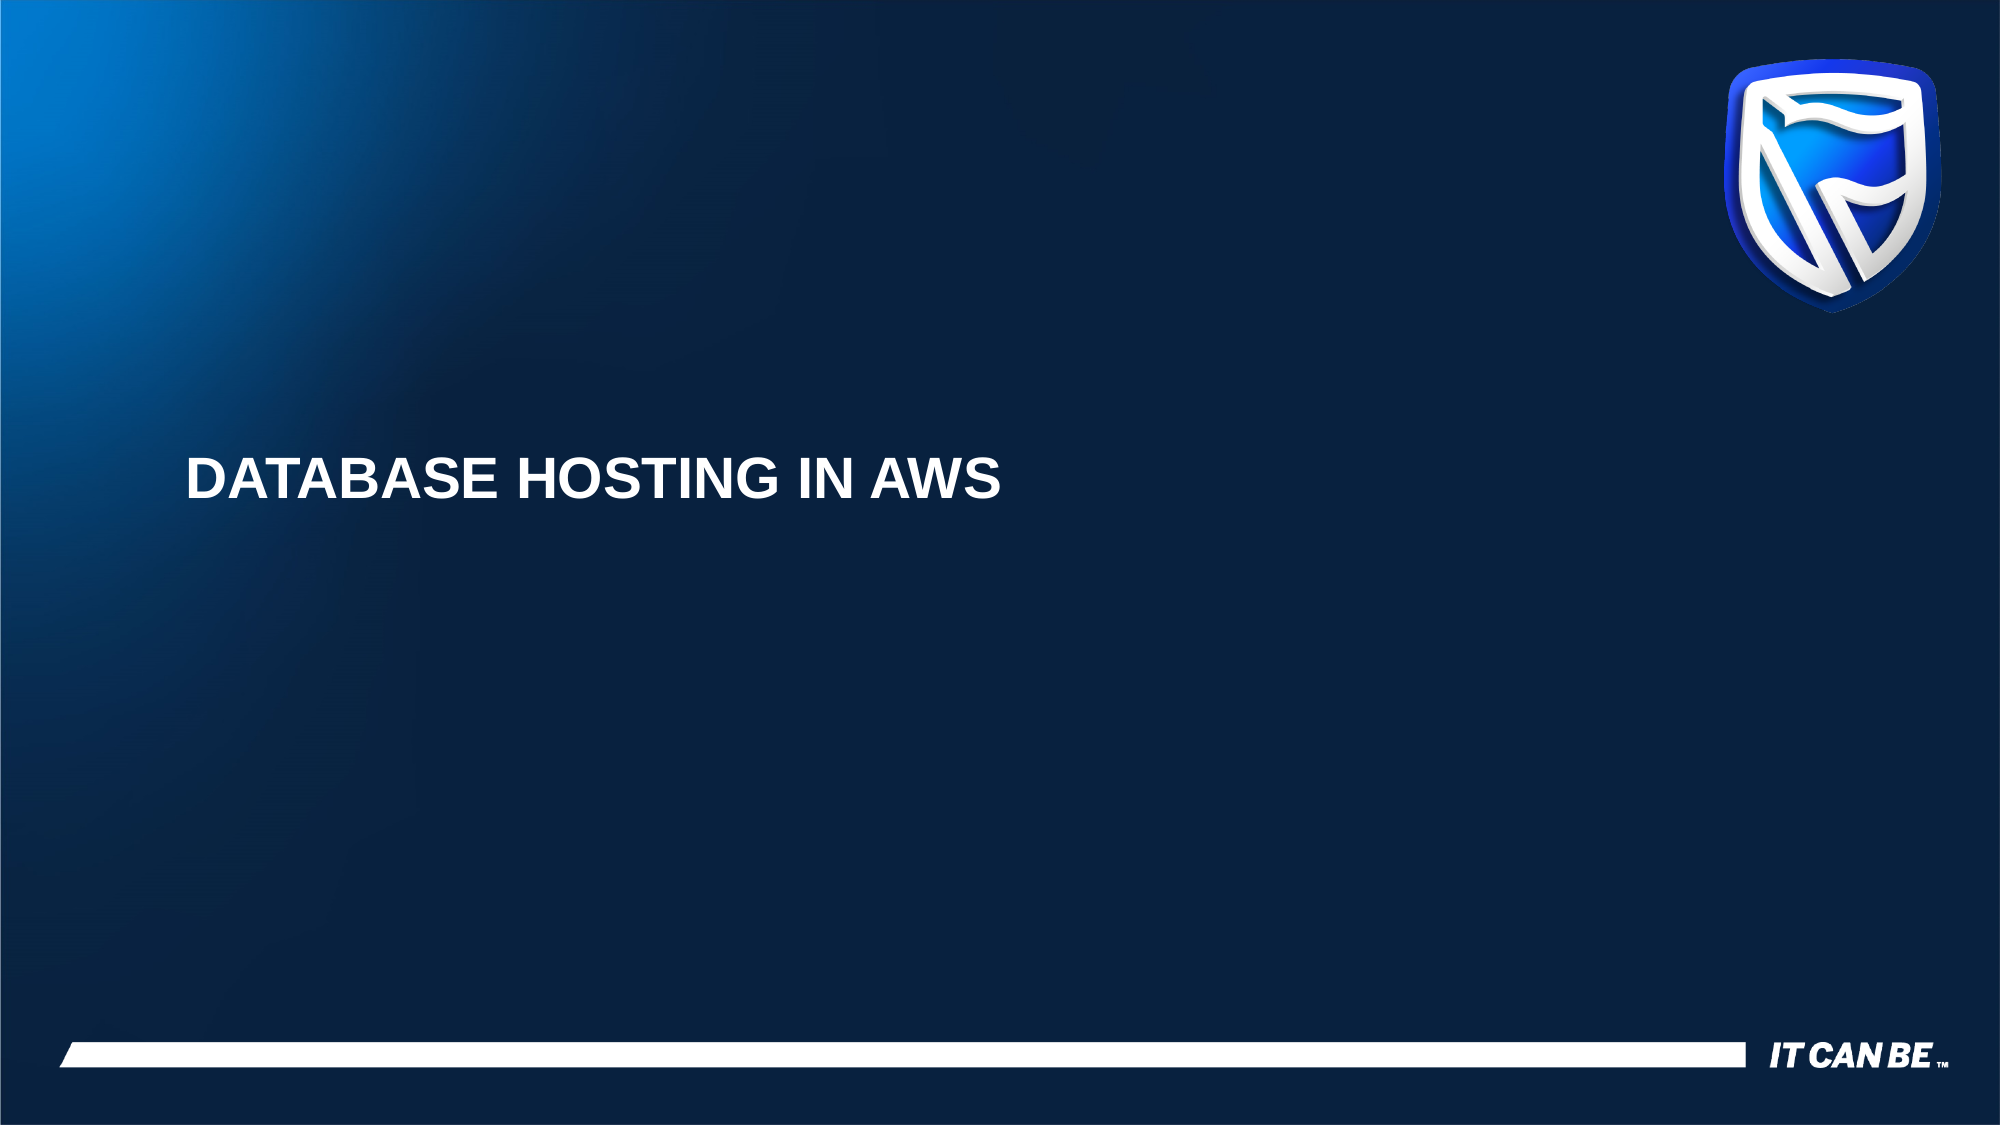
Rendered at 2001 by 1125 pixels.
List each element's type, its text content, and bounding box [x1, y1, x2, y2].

picture [0, 0, 2001, 1125]
title Database Hosting in AWS [185, 448, 1388, 520]
